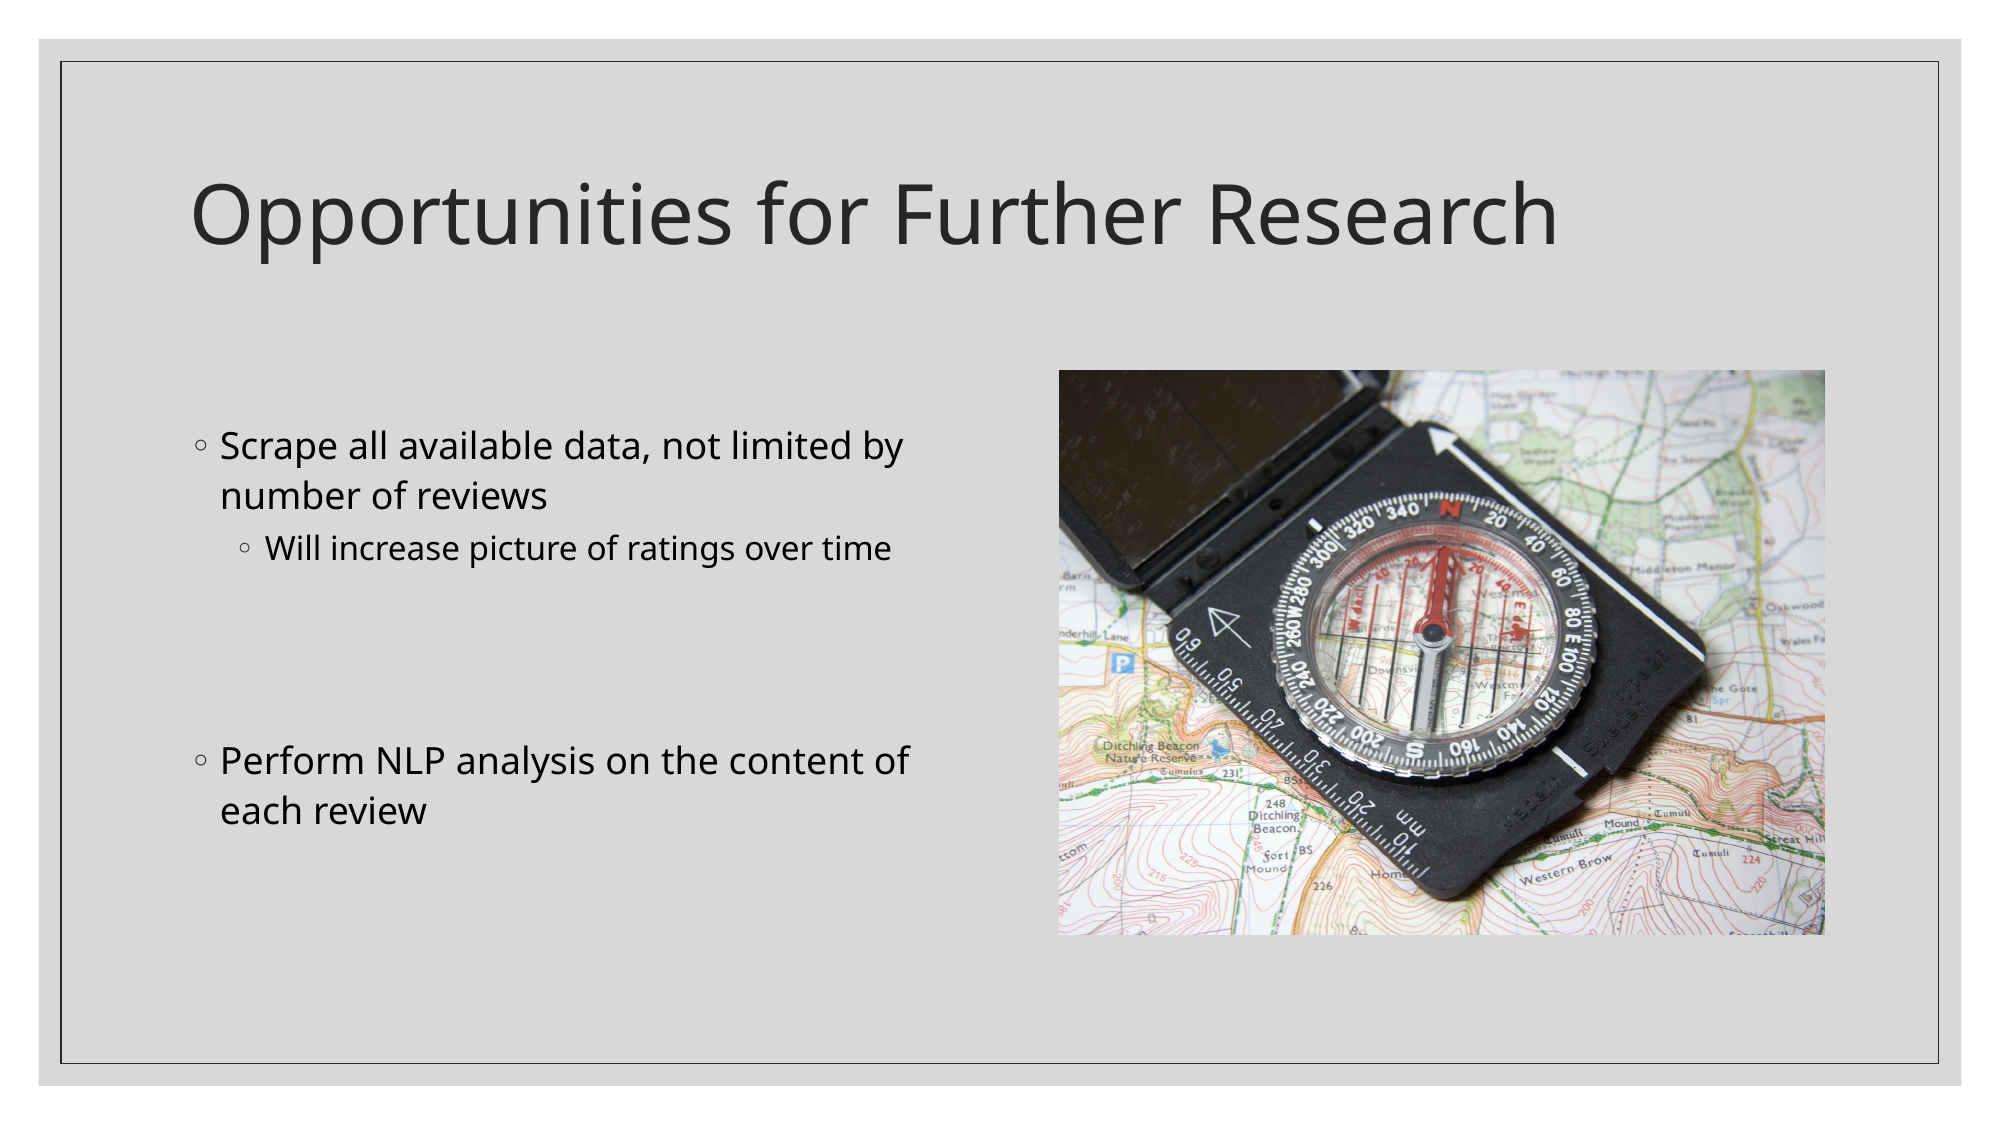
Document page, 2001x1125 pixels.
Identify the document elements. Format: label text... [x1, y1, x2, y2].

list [1059, 370, 1825, 935]
list Scrape all available data, not limited by number of reviews Will increase picture of ratings over time Perform NLP analysis on the content of each review [175, 346, 941, 962]
title Opportunities for Further Research [174, 105, 1825, 331]
